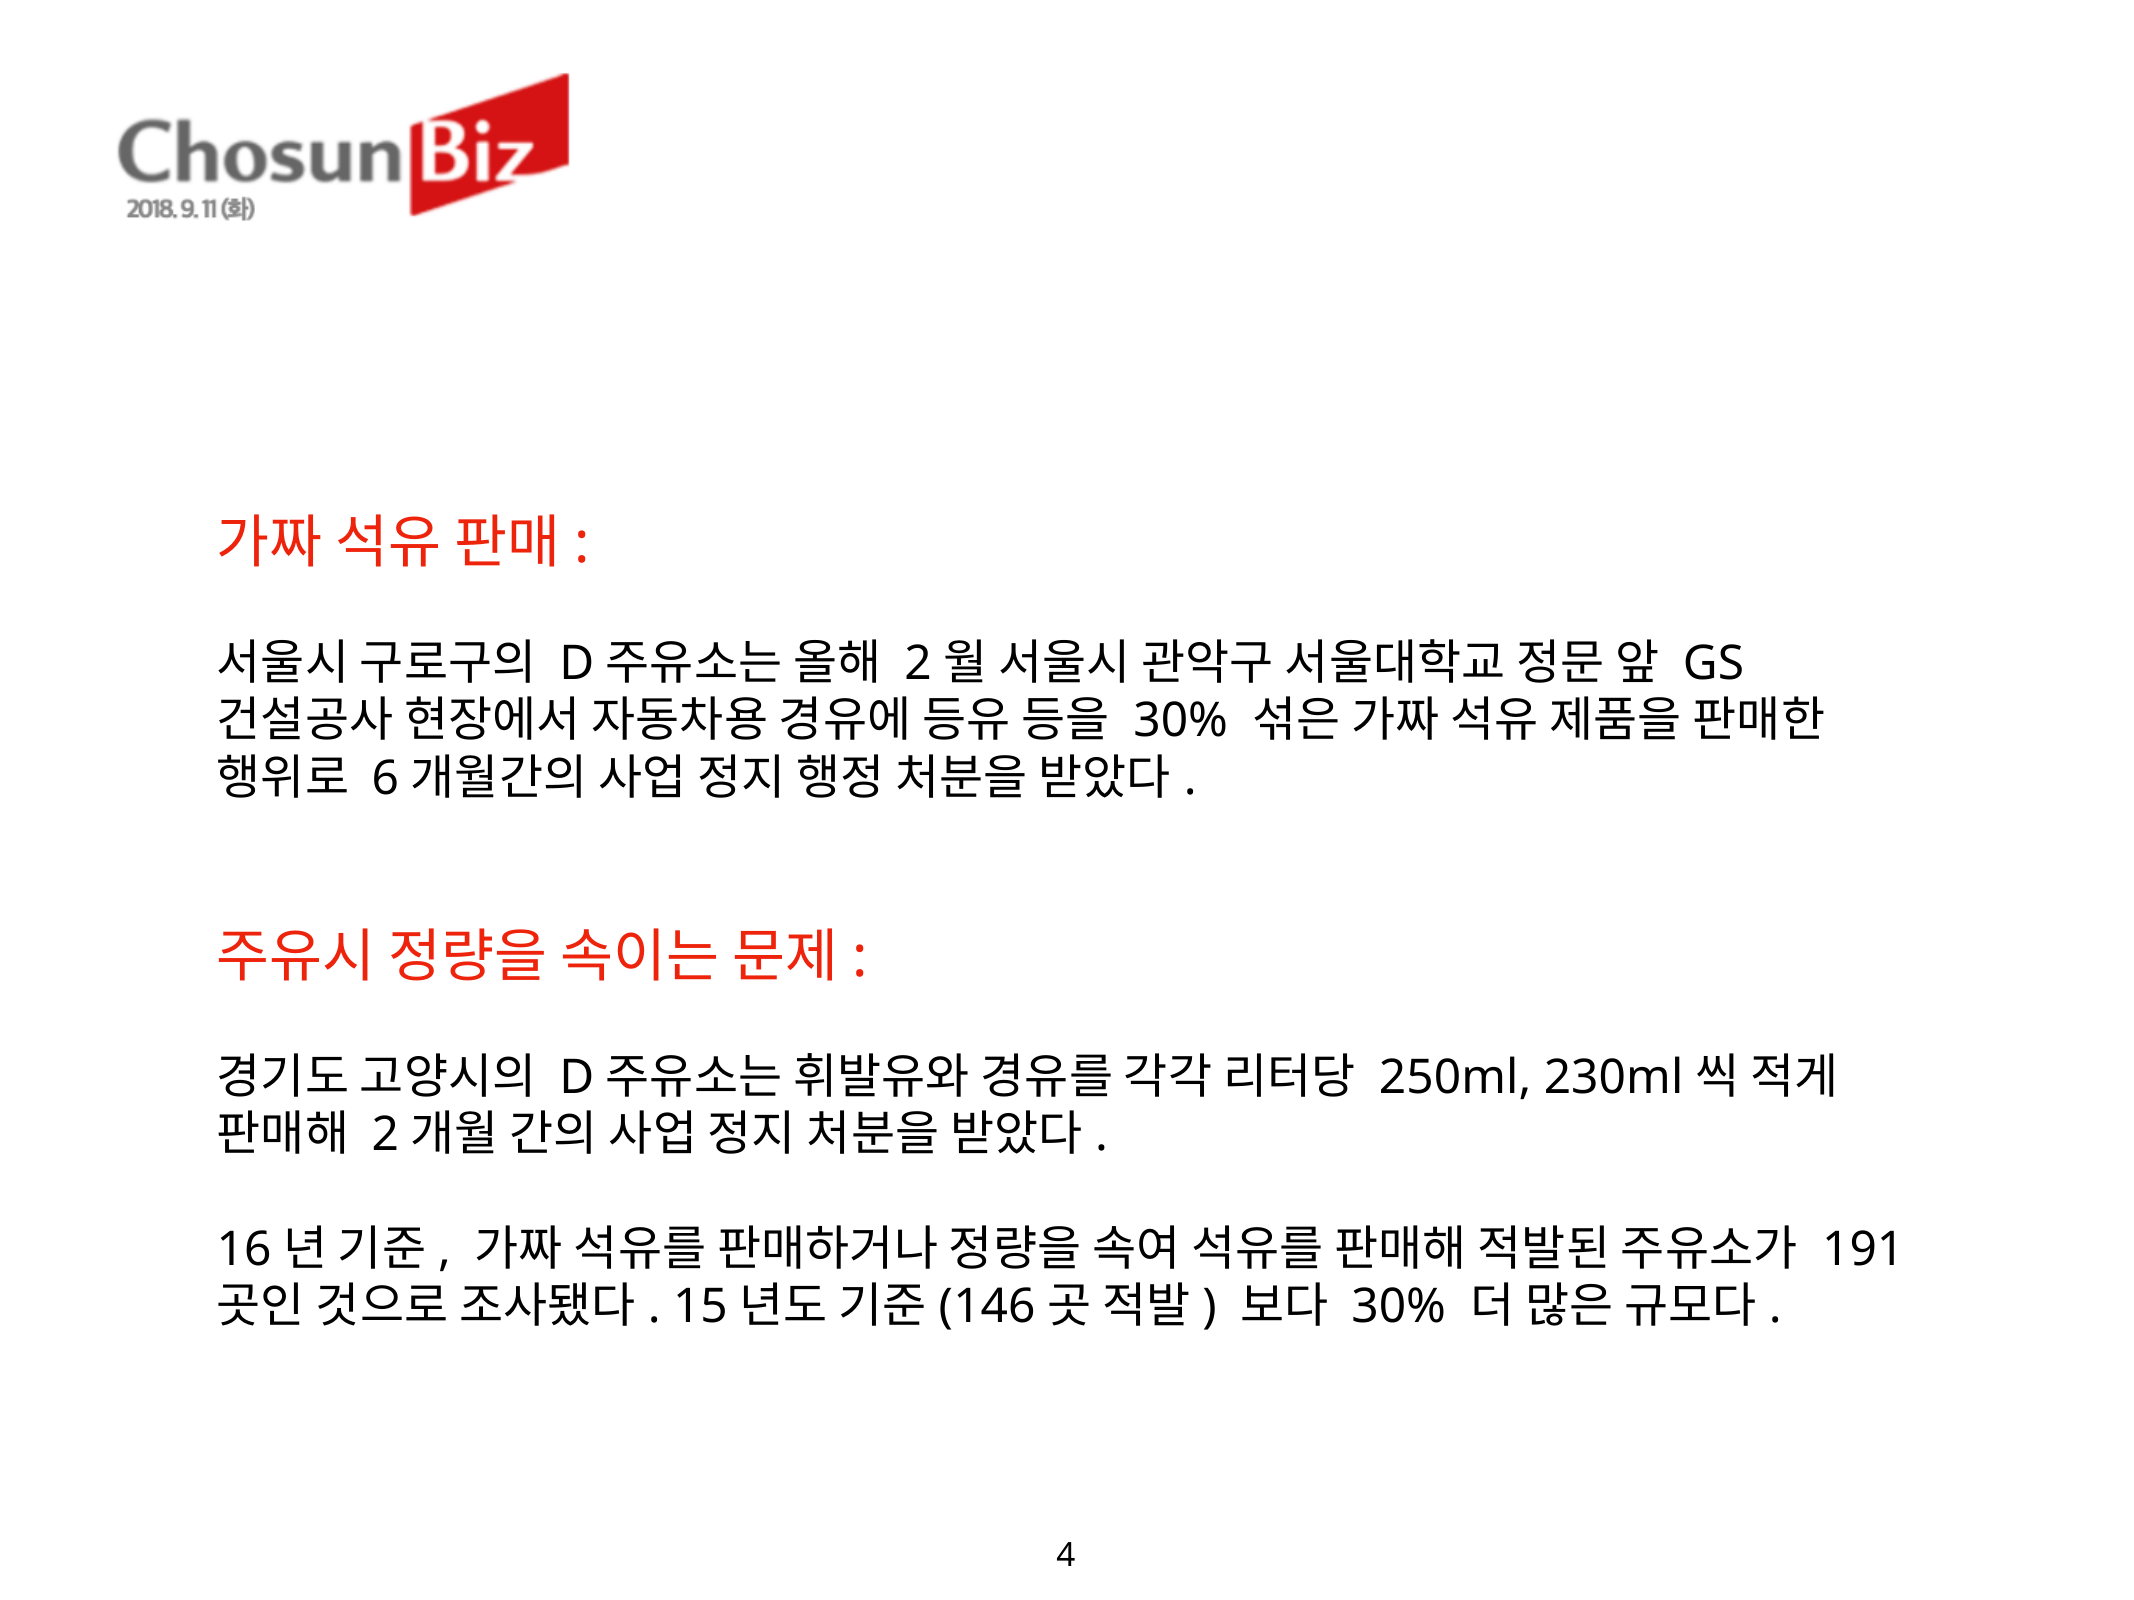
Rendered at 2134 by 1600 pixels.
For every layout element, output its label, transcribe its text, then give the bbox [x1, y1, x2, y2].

title 가짜 석유 판매: 서울시 구로구의 D주유소는 올해 2월 서울시 관악구 서울대학교 정문 앞 GS건설공사 현장에서 자동차용 경유에 등유 등을 30% 섞은 가짜 석유 제품을 판매한 행위로 6개월간의 사업 정지 행정 처분을 받았다. 주유시 정량을 속이는 문제: 경기도 고양시의 D주유소는 휘발유와 경유를 각각 리터당 250ml, 230ml씩 적게 판매해 2개월 간의 사업 정지 처분을 받았다. 16년 기준, 가짜 석유를 판매하거나 정량을 속여 석유를 판매해 적발된 주유소가 191곳인 것으로 조사됐다. 15년도 기준(146곳 적발) 보다 30% 더 많은 규모다. [207, 437, 1926, 1401]
picture [89, 50, 672, 249]
slide_number 4 [1046, 1524, 1086, 1579]
